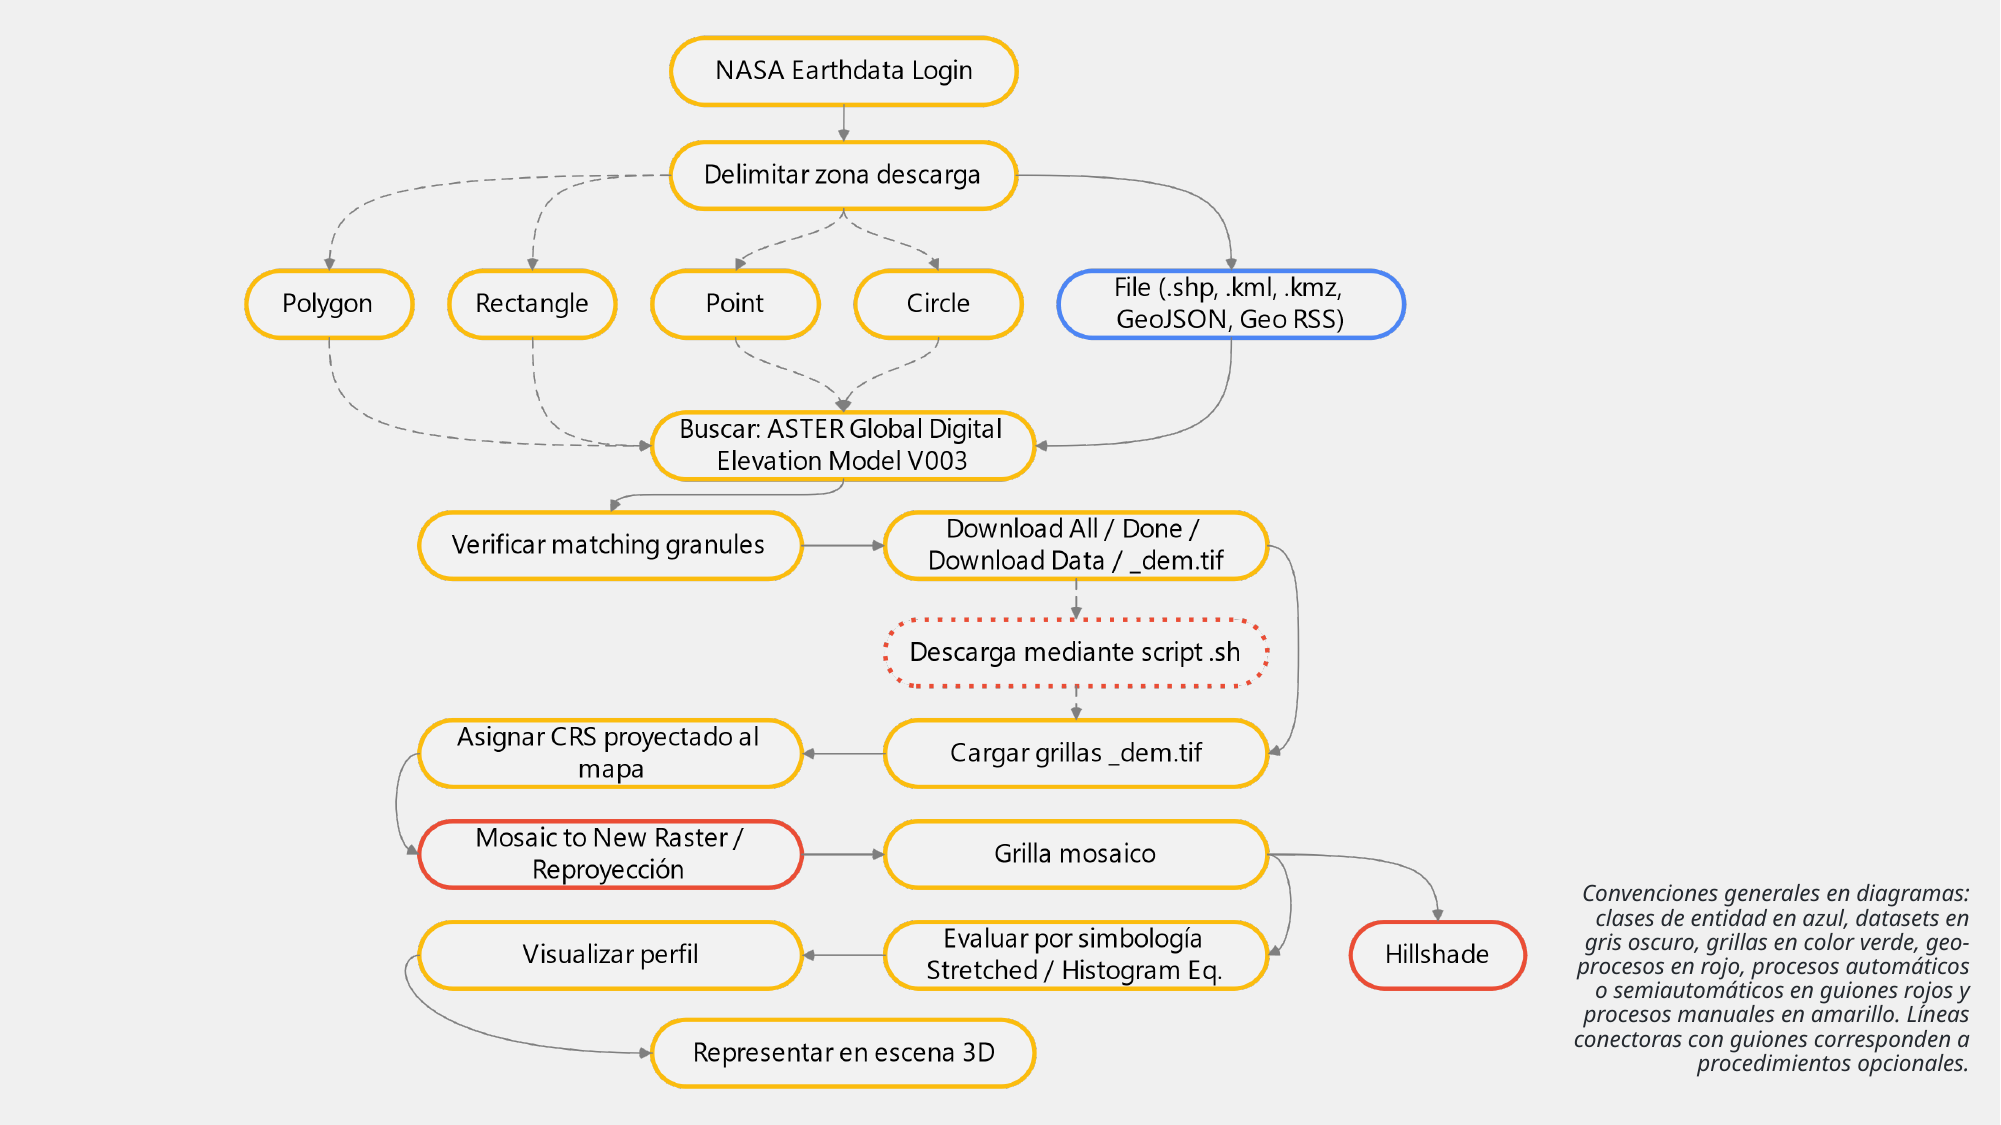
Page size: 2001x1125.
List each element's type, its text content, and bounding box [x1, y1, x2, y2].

title Convenciones generales en diagramas: clases de entidad en azul, datasets en gris oscuro, grillas en color verde, geo-procesos en rojo, procesos automáticos o semiautomáticos en guiones rojos y procesos manuales en amarillo. Líneas conectoras con guiones corresponden a procedimientos opcionales. [1555, 875, 1986, 1109]
picture [216, 9, 1555, 1115]
